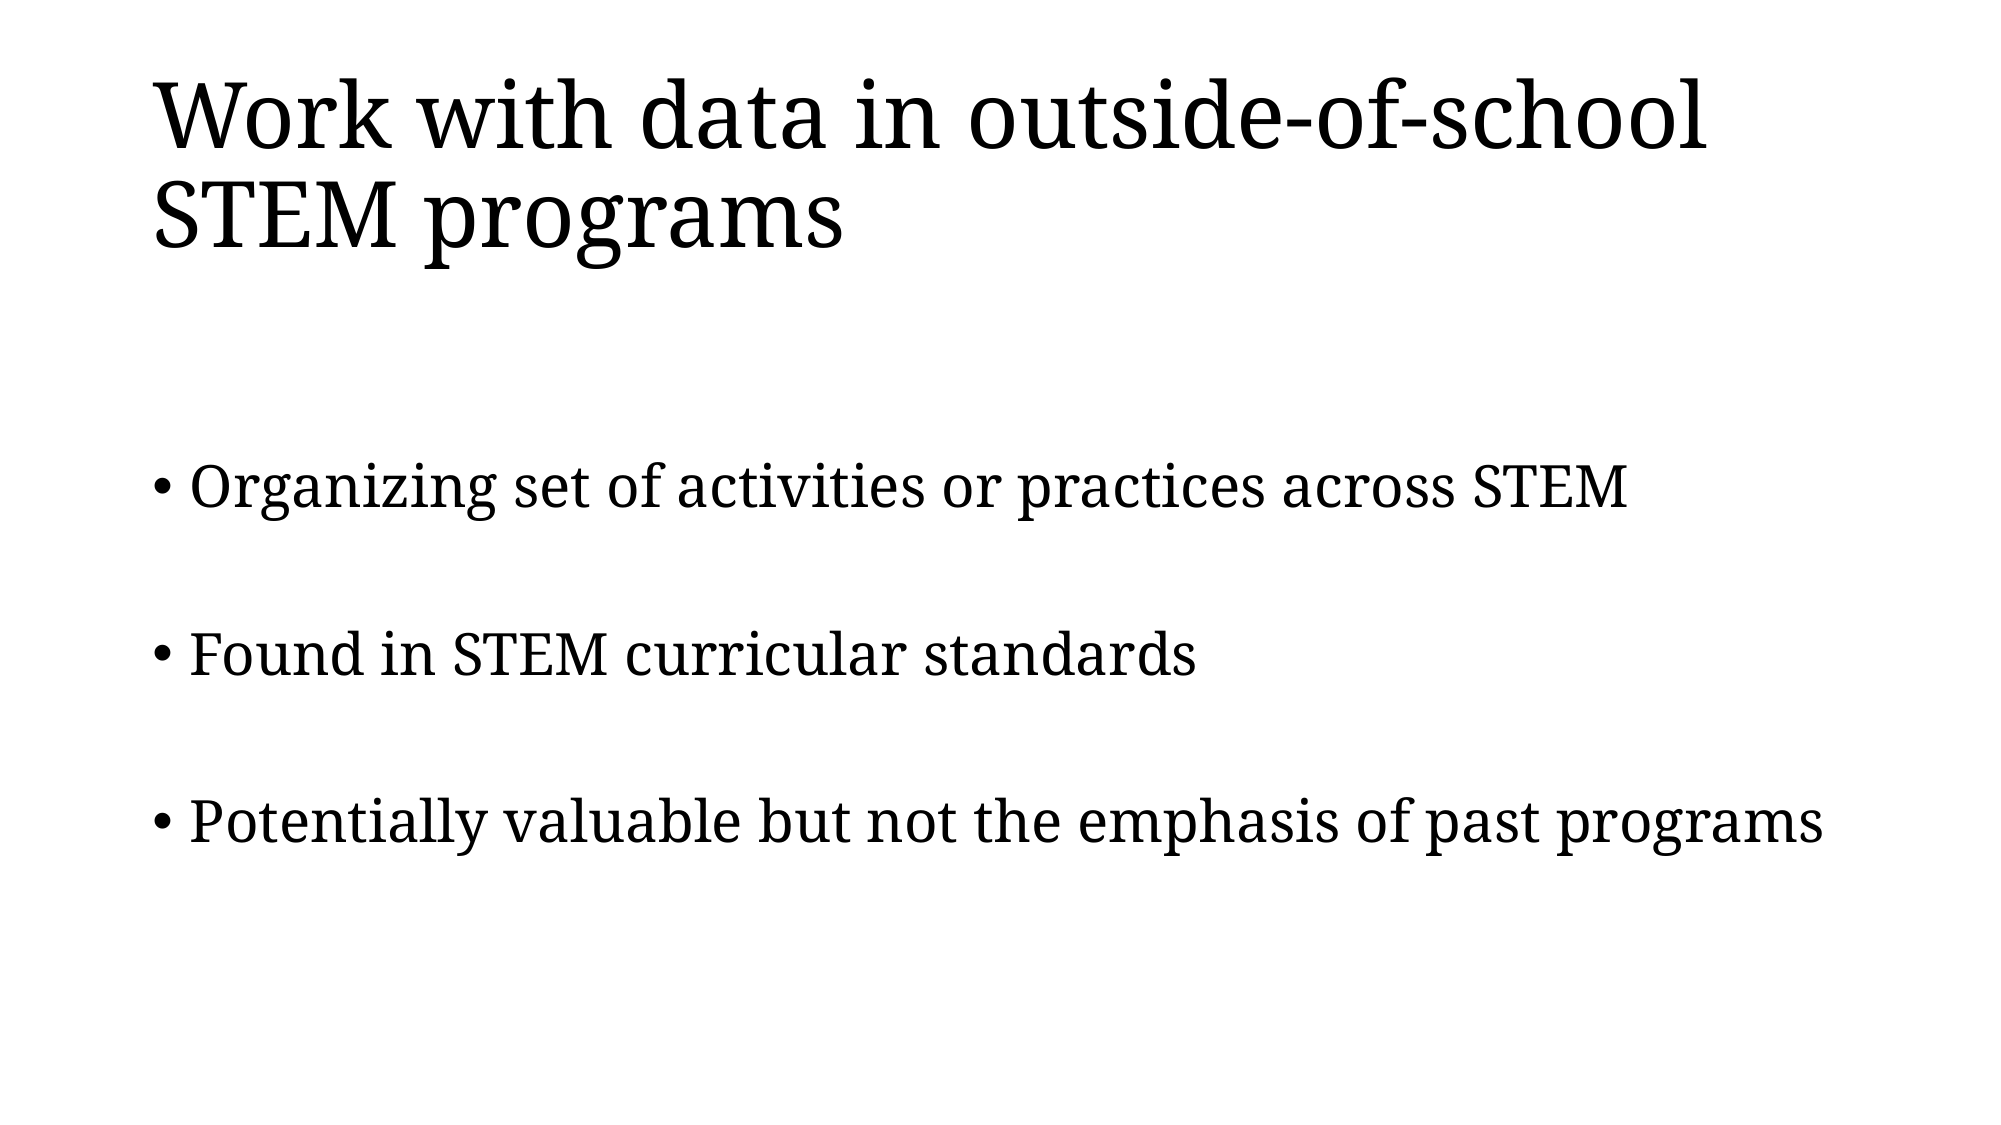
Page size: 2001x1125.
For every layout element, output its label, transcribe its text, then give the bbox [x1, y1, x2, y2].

title Work with data in outside-of-school STEM programs [137, 59, 1863, 278]
list Organizing set of activities or practices across STEM Found in STEM curricular standards Potentially valuable but not the emphasis of past programs [137, 299, 1883, 1014]
